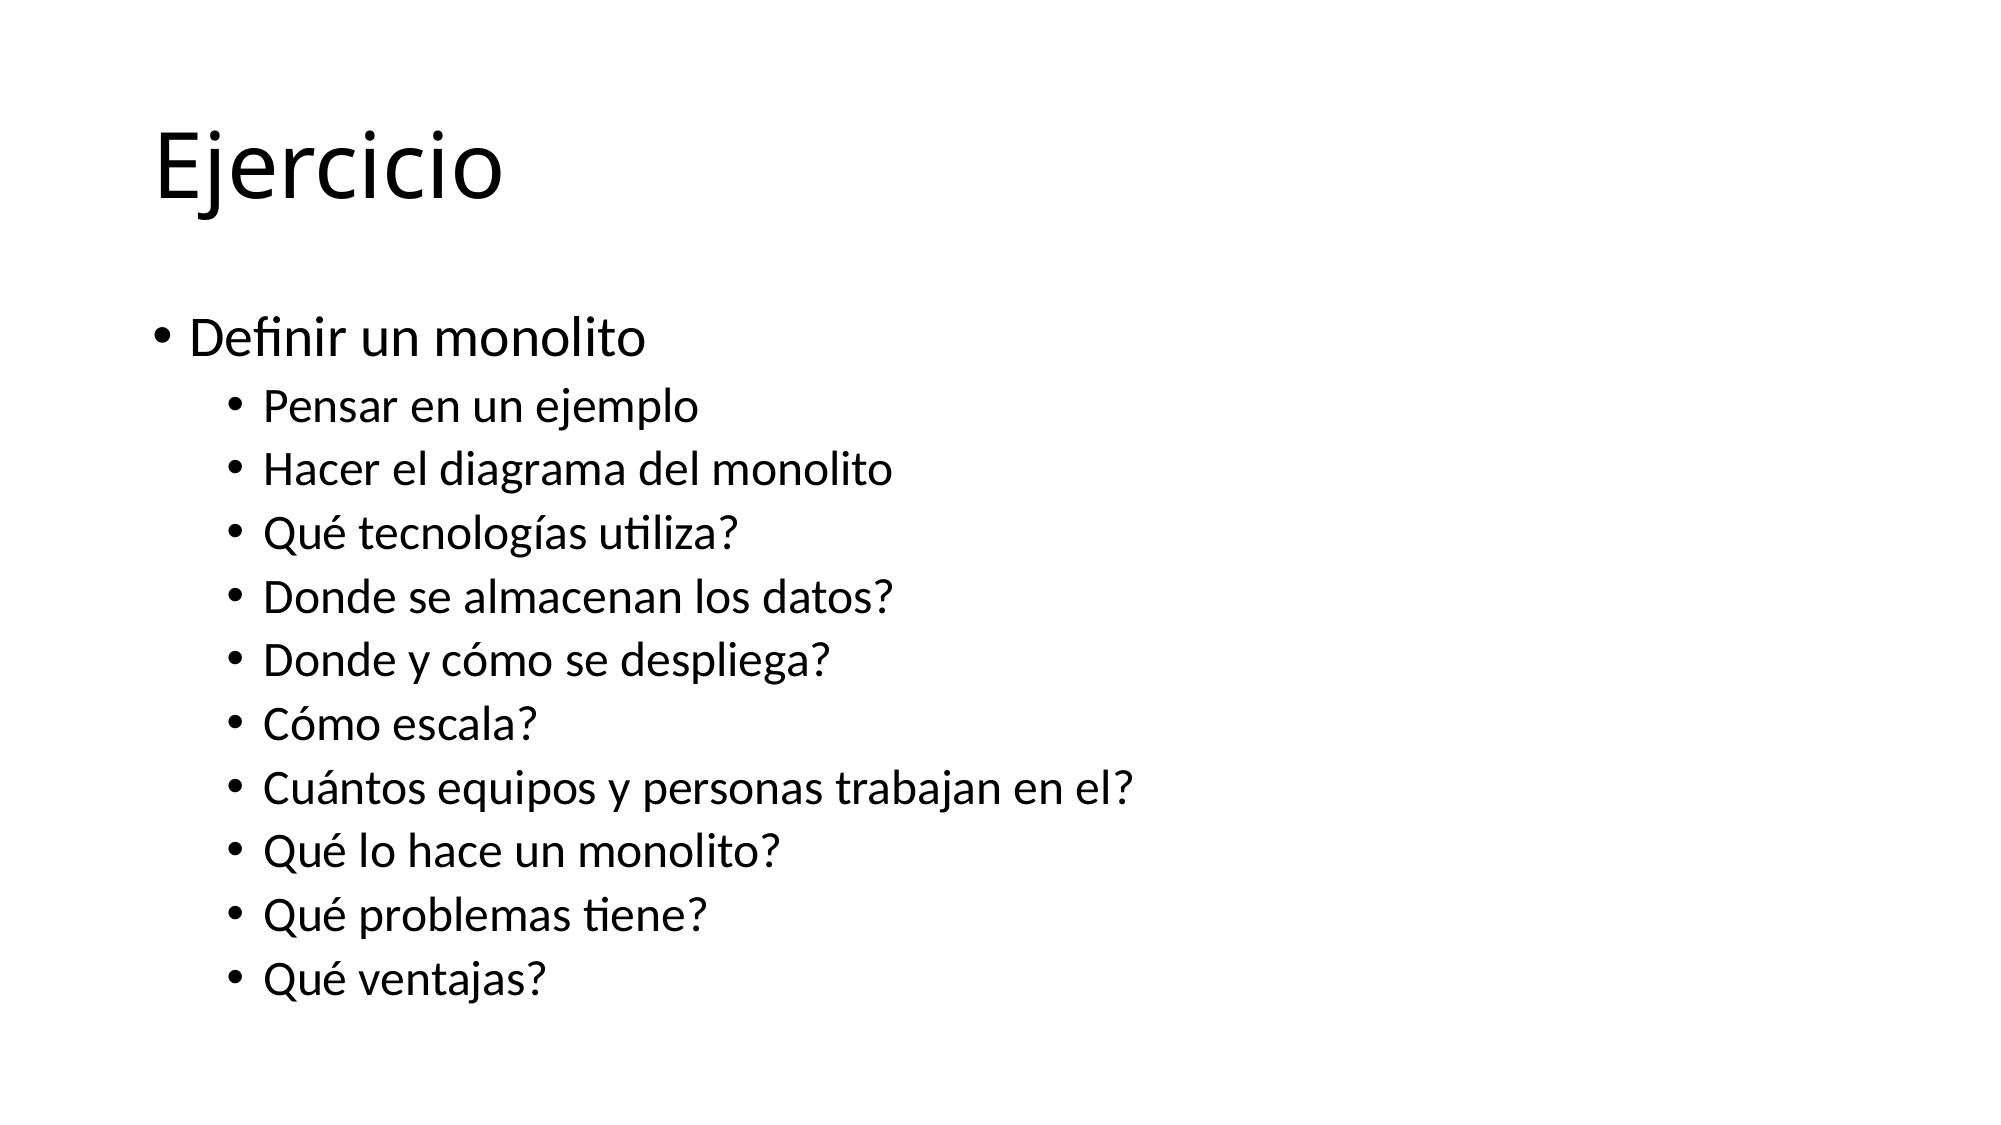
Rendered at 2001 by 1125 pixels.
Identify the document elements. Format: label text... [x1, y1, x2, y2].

title Ejercicio [137, 59, 1863, 278]
list Definir un monolito Pensar en un ejemplo Hacer el diagrama del monolito Qué tecnologías utiliza? Donde se almacenan los datos? Donde y cómo se despliega? Cómo escala? Cuántos equipos y personas trabajan en el? Qué lo hace un monolito? Qué problemas tiene? Qué ventajas? [137, 299, 1863, 1014]
